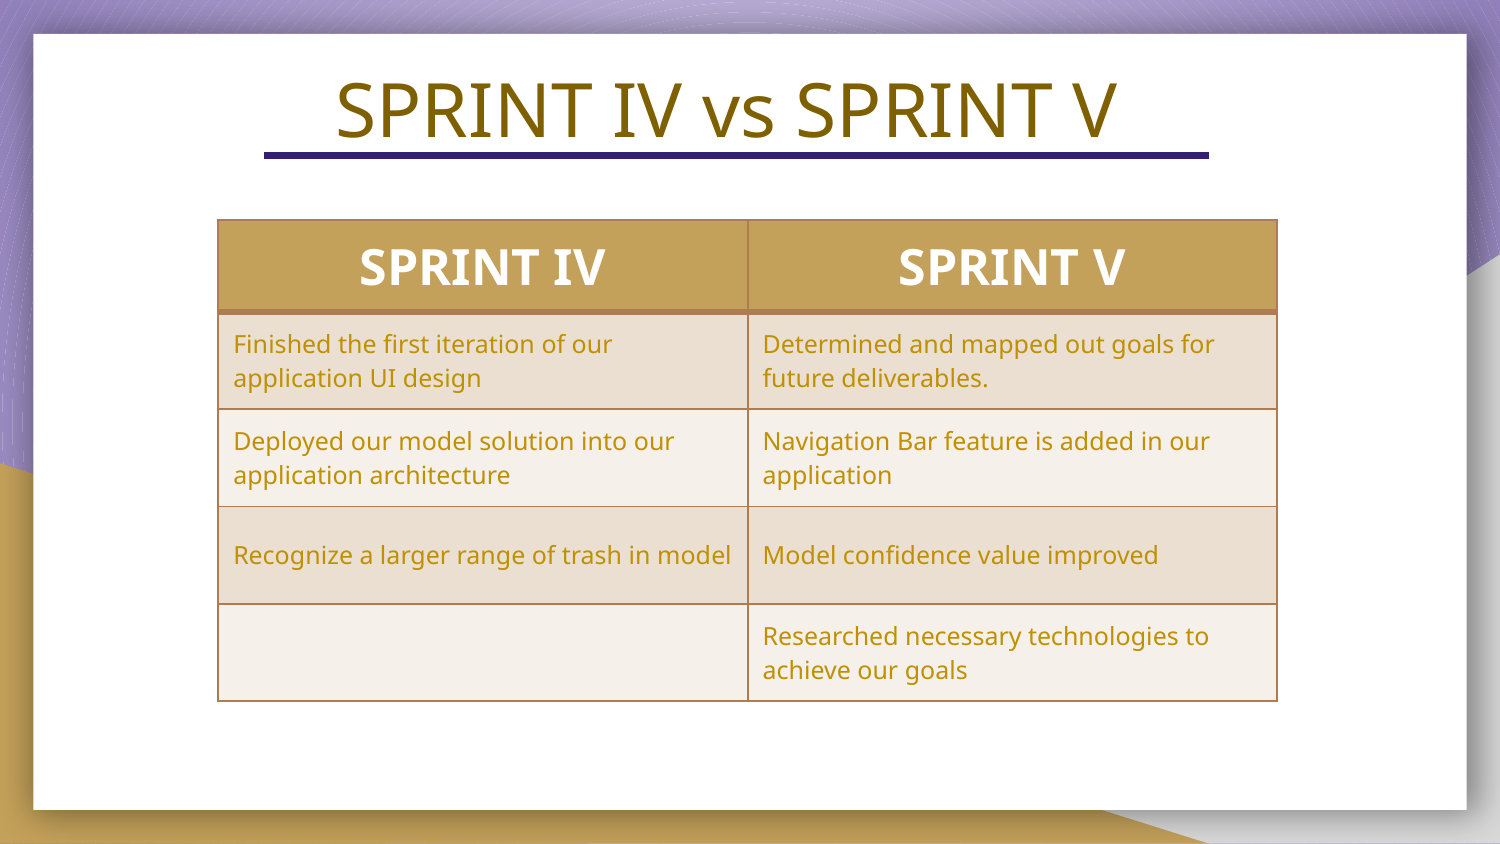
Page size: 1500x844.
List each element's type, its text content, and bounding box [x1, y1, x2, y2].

table_cell Navigation Bar feature is added in our application [749, 410, 1276, 506]
table_header SPRINT V [749, 221, 1276, 309]
table_cell Deployed our model solution into our application architecture [219, 410, 747, 506]
table_header SPRINT IV [219, 221, 747, 309]
table_cell [219, 605, 747, 700]
table_cell Researched necessary technologies to achieve our goals [749, 605, 1276, 700]
table_cell Finished the first iteration of our application UI design [219, 315, 747, 408]
table_cell Determined and mapped out goals for future deliverables. [749, 315, 1276, 408]
table_cell Recognize a larger range of trash in model [219, 507, 747, 603]
title SPRINT IV vs SPRINT V [121, 47, 1353, 205]
table_cell Model confidence value improved [749, 507, 1276, 603]
